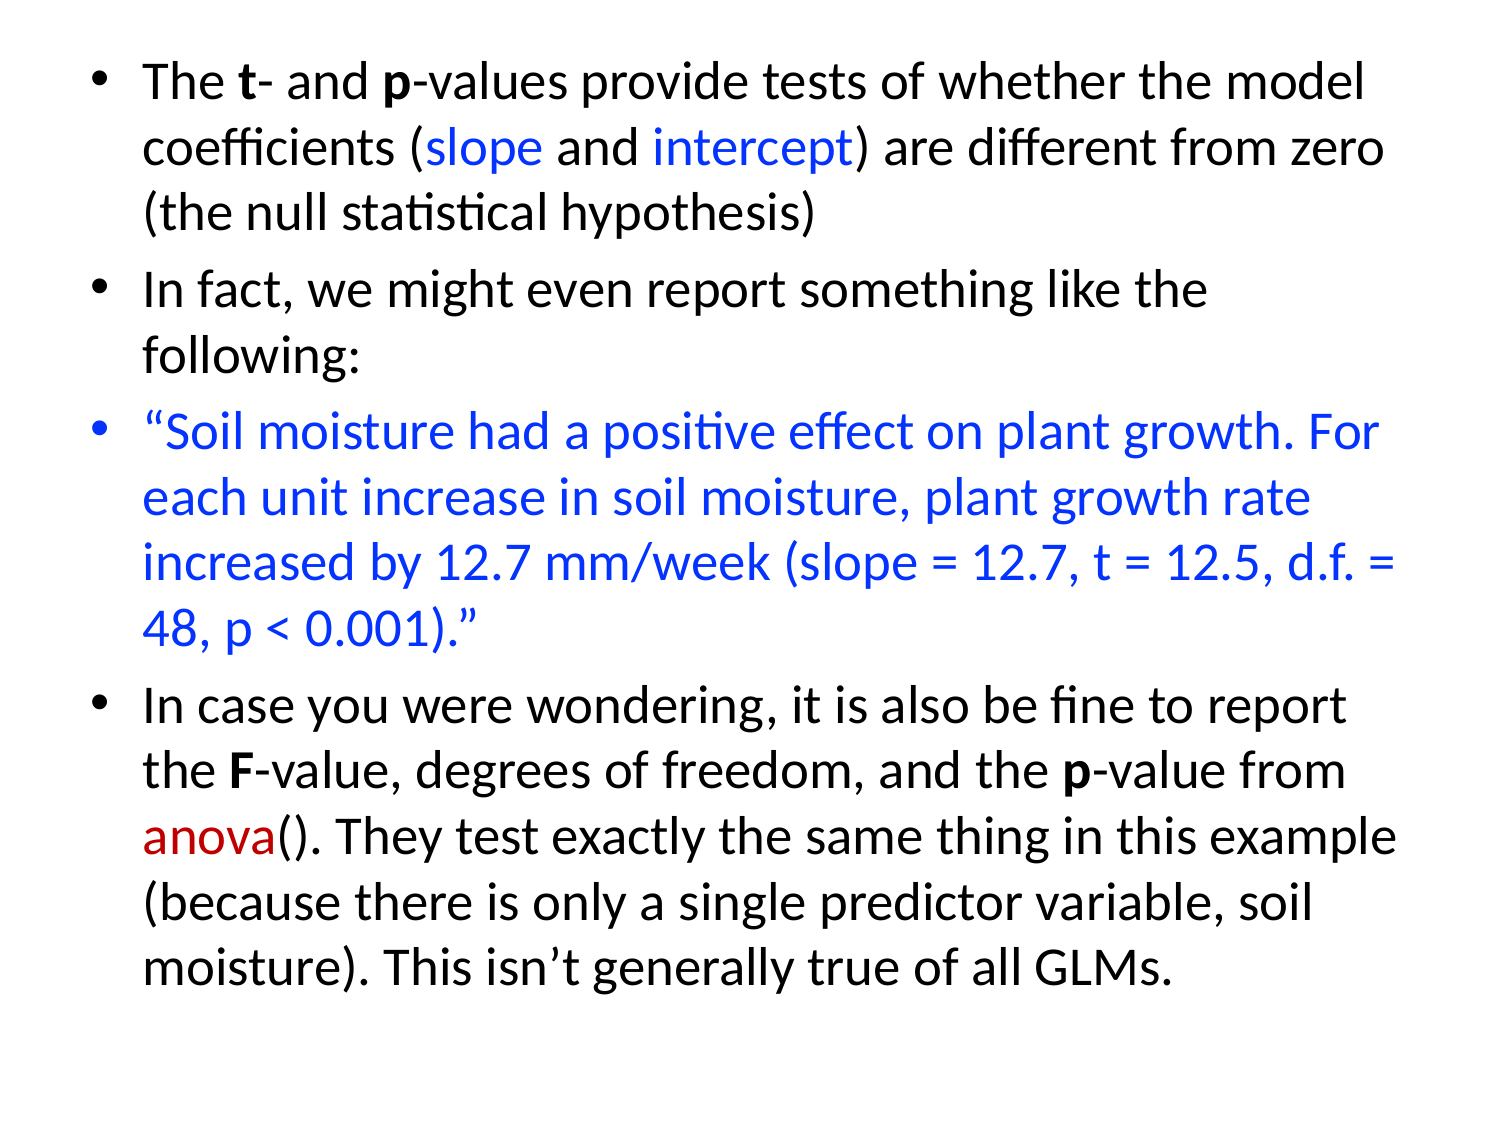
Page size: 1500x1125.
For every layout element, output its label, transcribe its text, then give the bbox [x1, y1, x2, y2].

list The t- and p-values provide tests of whether the model coefficients (slope and intercept) are different from zero (the null statistical hypothesis) In fact, we might even report something like the following: “Soil moisture had a positive effect on plant growth. For each unit increase in soil moisture, plant growth rate increased by 12.7 mm/week (slope = 12.7, t = 12.5, d.f. = 48, p < 0.001).” In case you were wondering, it is also be fine to report the F-value, degrees of freedom, and the p-value from anova(). They test exactly the same thing in this example (because there is only a single predictor variable, soil moisture). This isn’t generally true of all GLMs. [75, 37, 1425, 1075]
